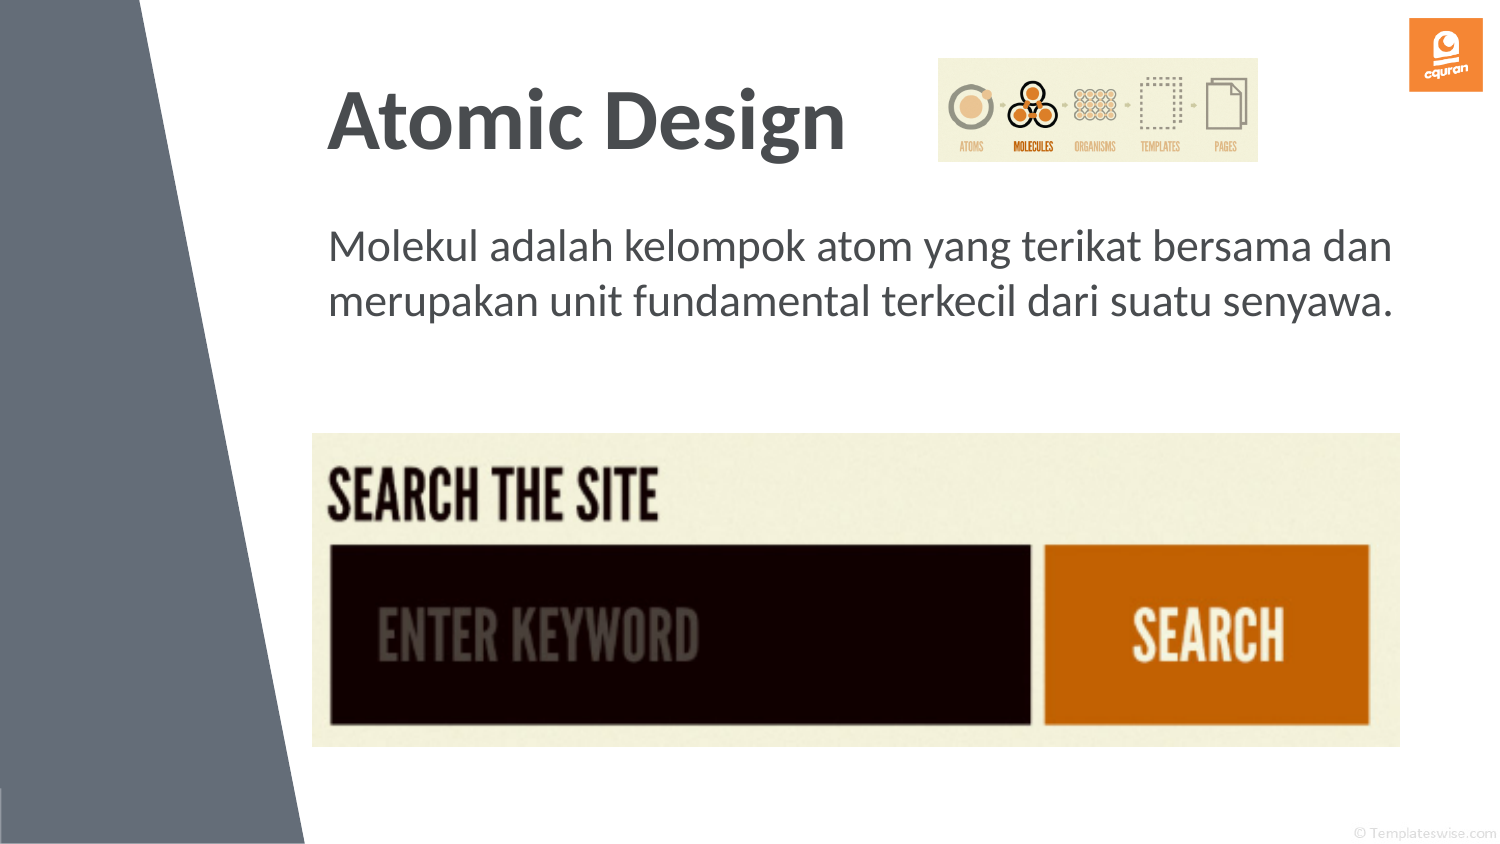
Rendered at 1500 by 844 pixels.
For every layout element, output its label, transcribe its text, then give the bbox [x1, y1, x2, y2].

picture [140, 0, 1500, 844]
list Molekul adalah kelompok atom yang terikat bersama dan merupakan unit fundamental terkecil dari suatu senyawa. [312, 208, 1432, 399]
title Atomic Design [312, 43, 1424, 185]
